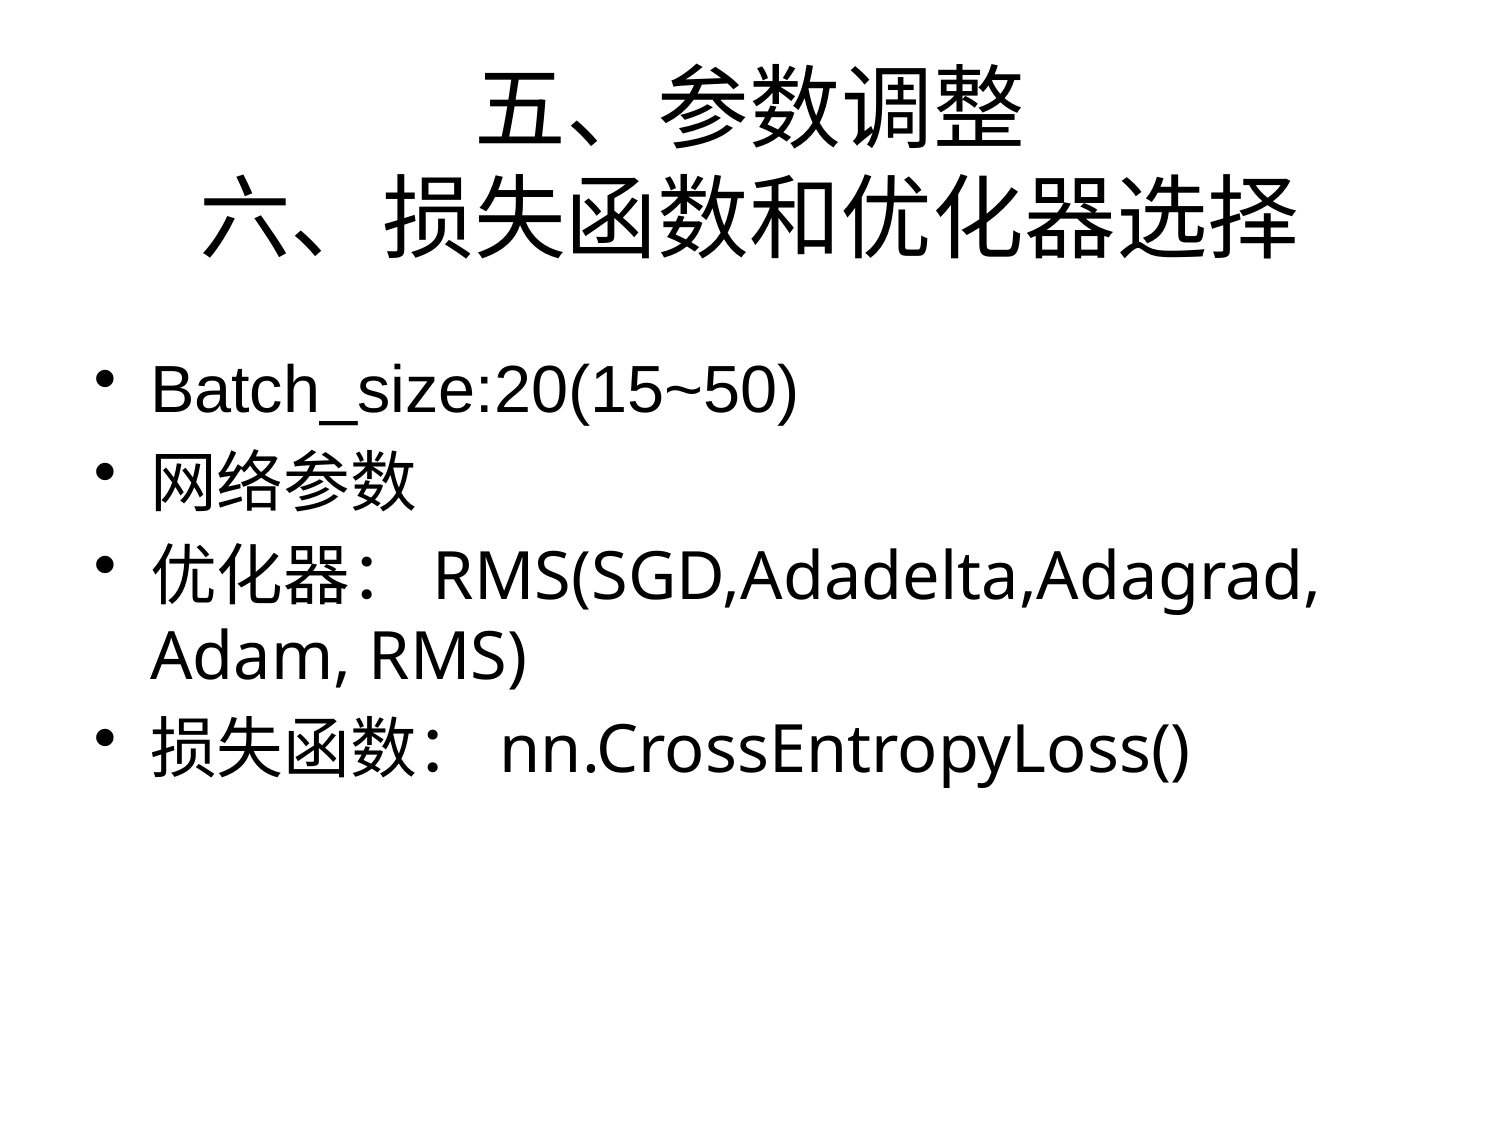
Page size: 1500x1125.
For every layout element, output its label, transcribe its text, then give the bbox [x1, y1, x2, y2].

list Batch_size:20(15~50) 网络参数 优化器：RMS(SGD,Adadelta,Adagrad, Adam, RMS) 损失函数：nn.CrossEntropyLoss() [78, 338, 1429, 1082]
title 五、参数调整 六、损失函数和优化器选择 [74, 66, 1425, 255]
